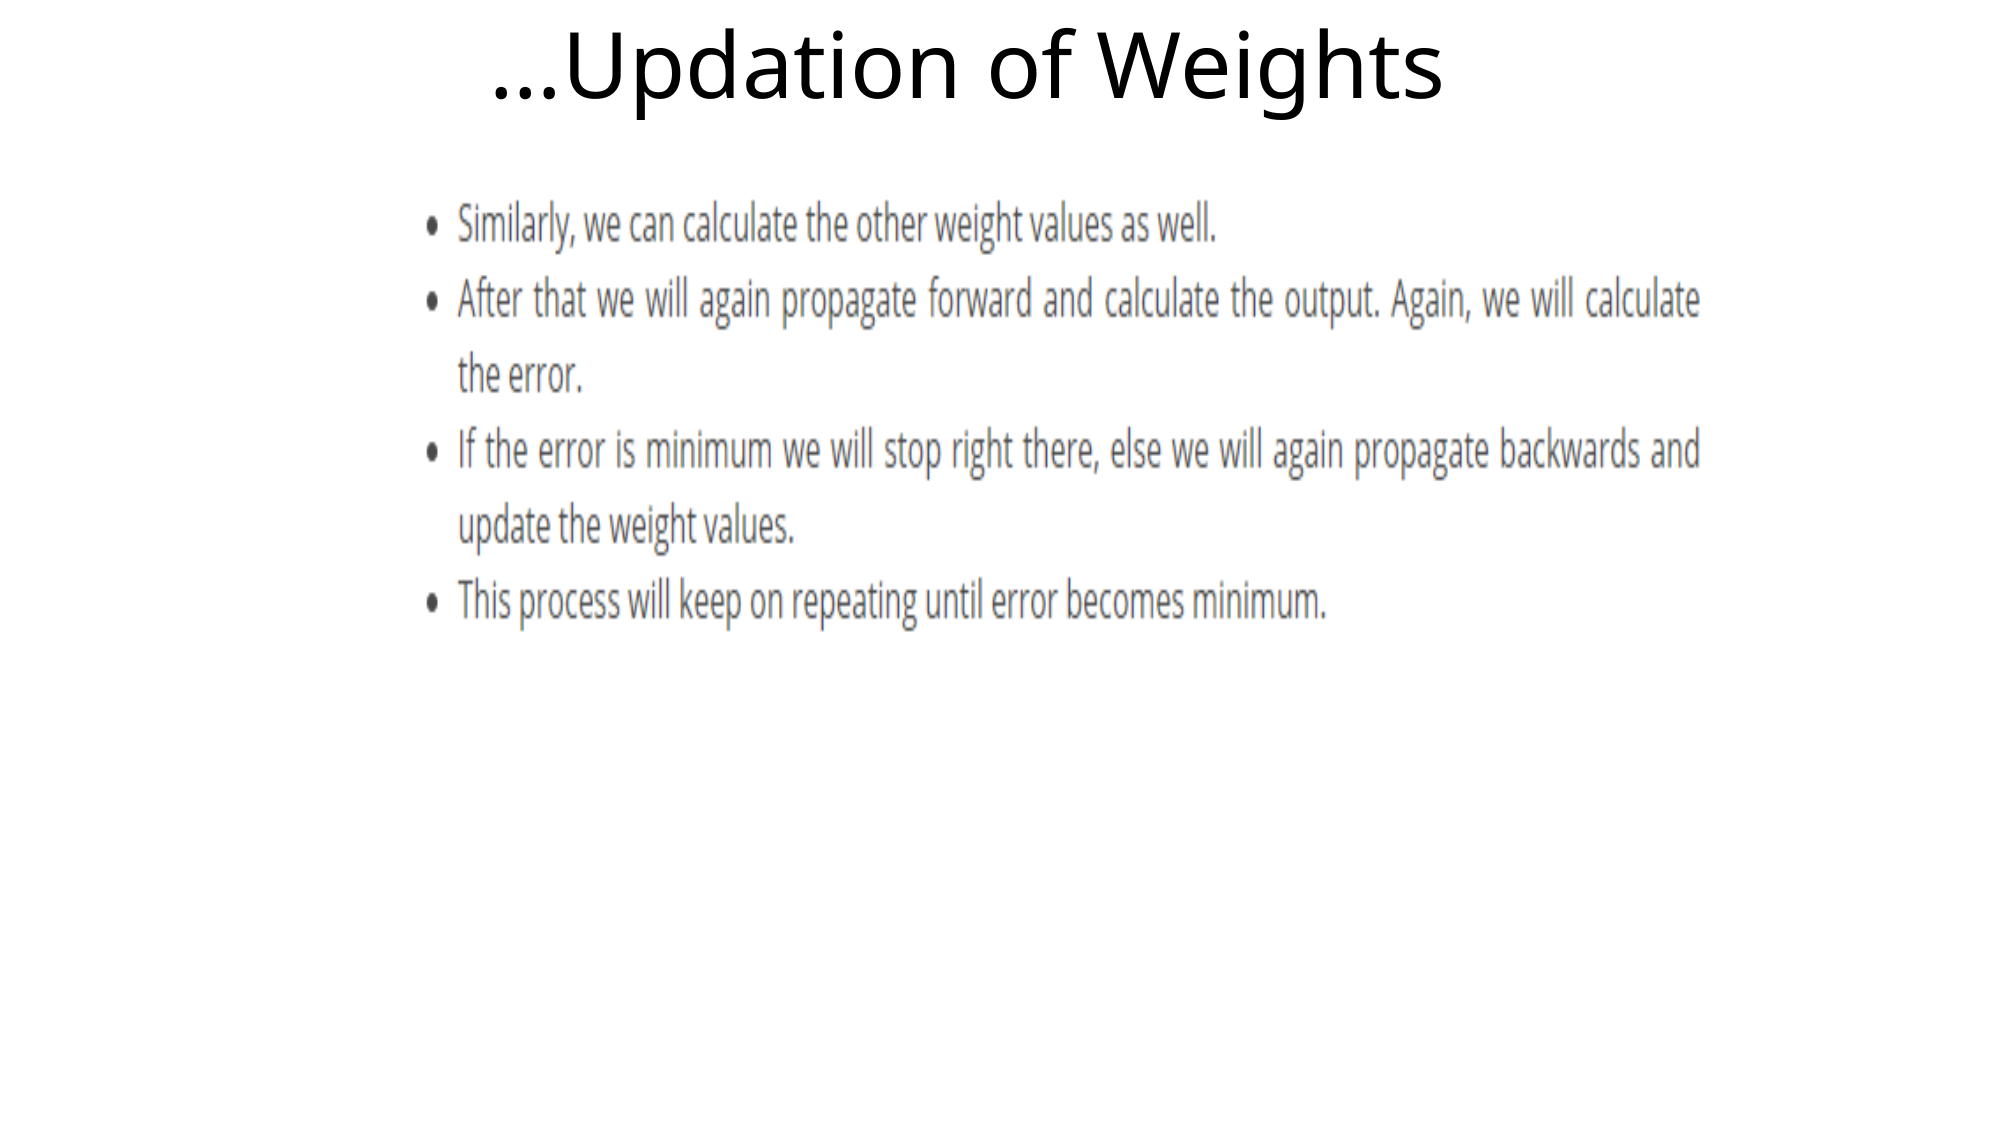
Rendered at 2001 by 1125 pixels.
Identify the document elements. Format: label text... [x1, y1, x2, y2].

title …Updation of Weights [474, 0, 1675, 163]
picture [414, 194, 1708, 650]
